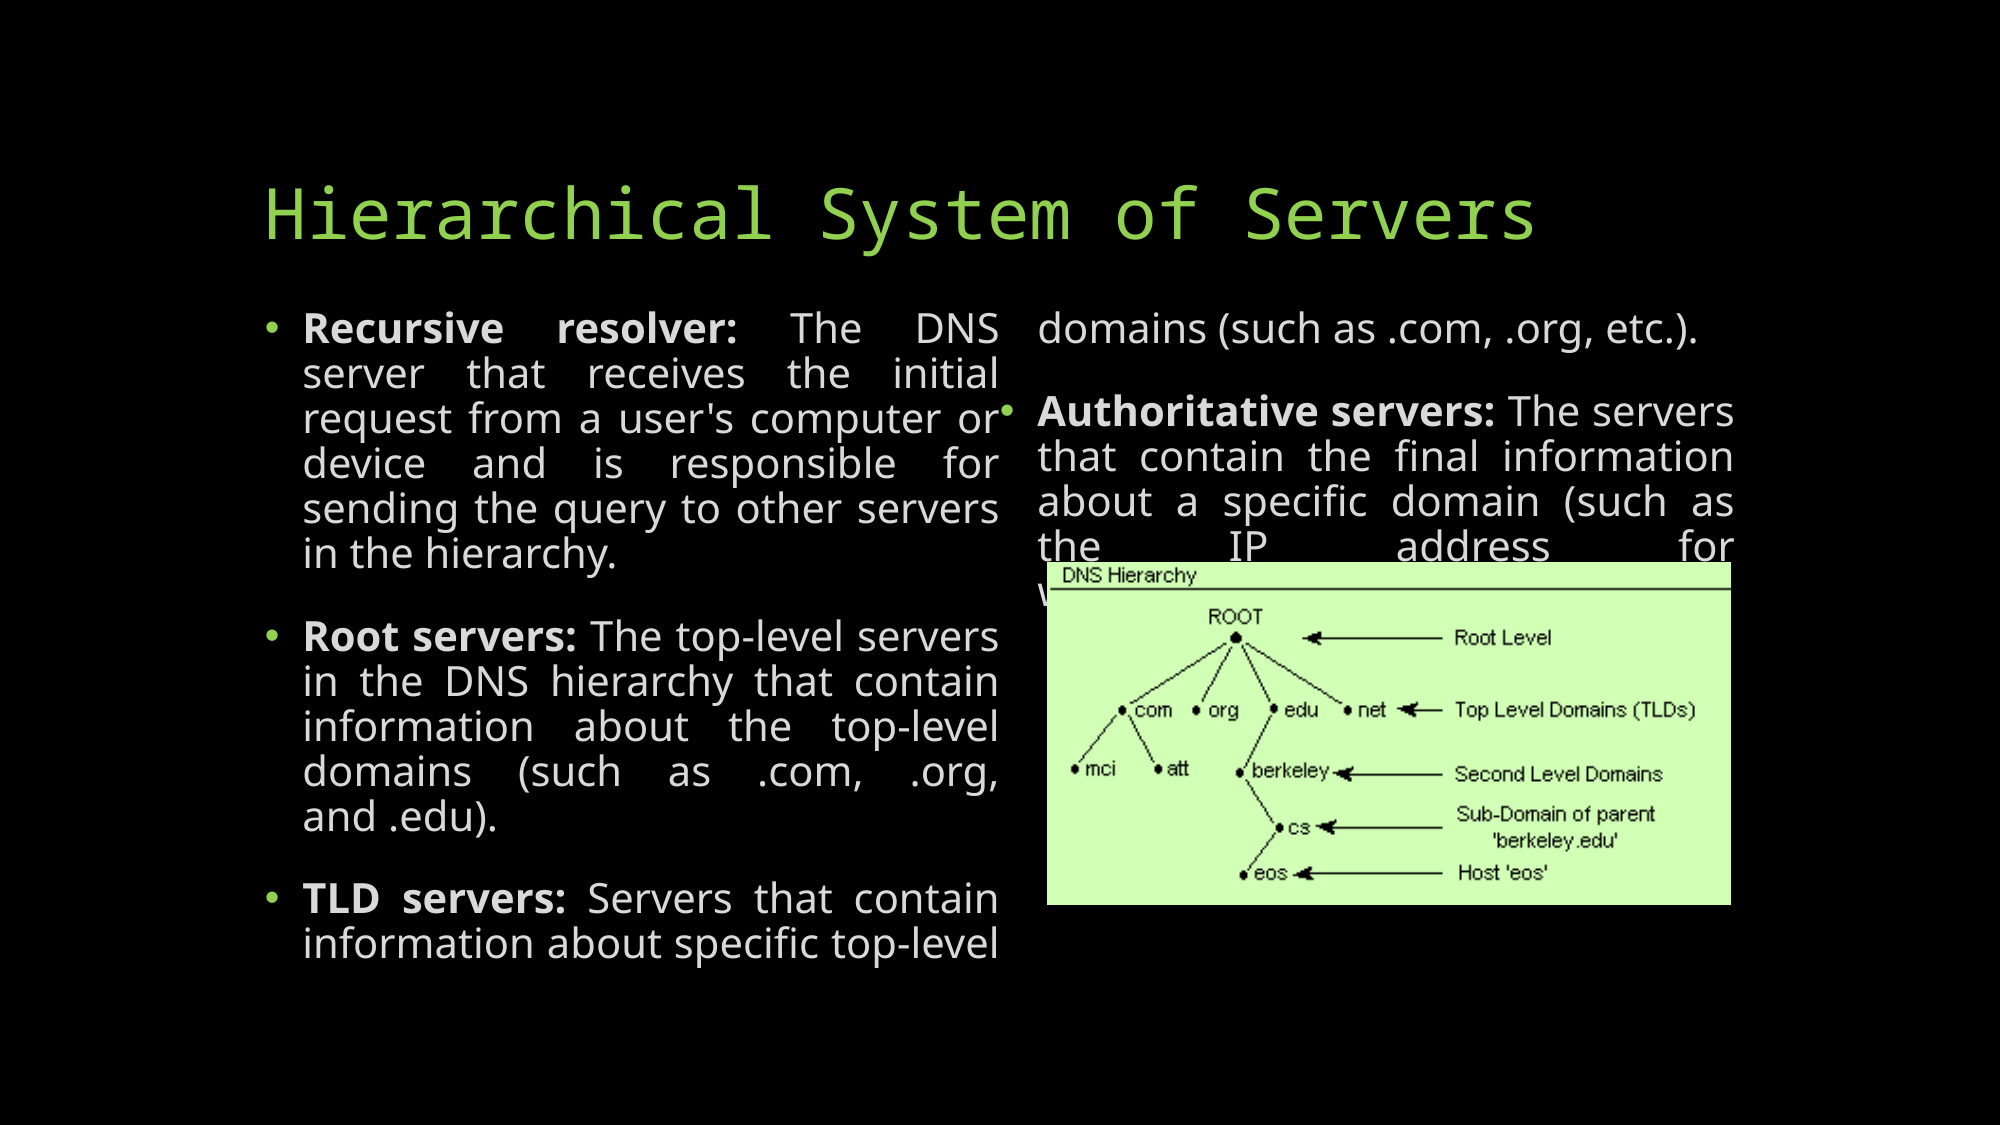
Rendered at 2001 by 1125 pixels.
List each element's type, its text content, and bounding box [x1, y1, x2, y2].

picture [1047, 562, 1731, 906]
list Recursive resolver: The DNS server that receives the initial request from a user's computer or device and is responsible for sending the query to other servers in the hierarchy. Root servers: The top-level servers in the DNS hierarchy that contain information about the top-level domains (such as .com, .org, and .edu). TLD servers: Servers that contain information about specific top-level domains (such as .com, .org, etc.). Authoritative servers: The servers that contain the final information about a specific domain (such as the IP address for www.example.com). [249, 299, 1750, 1000]
title Hierarchical System of Servers [249, 75, 1750, 263]
